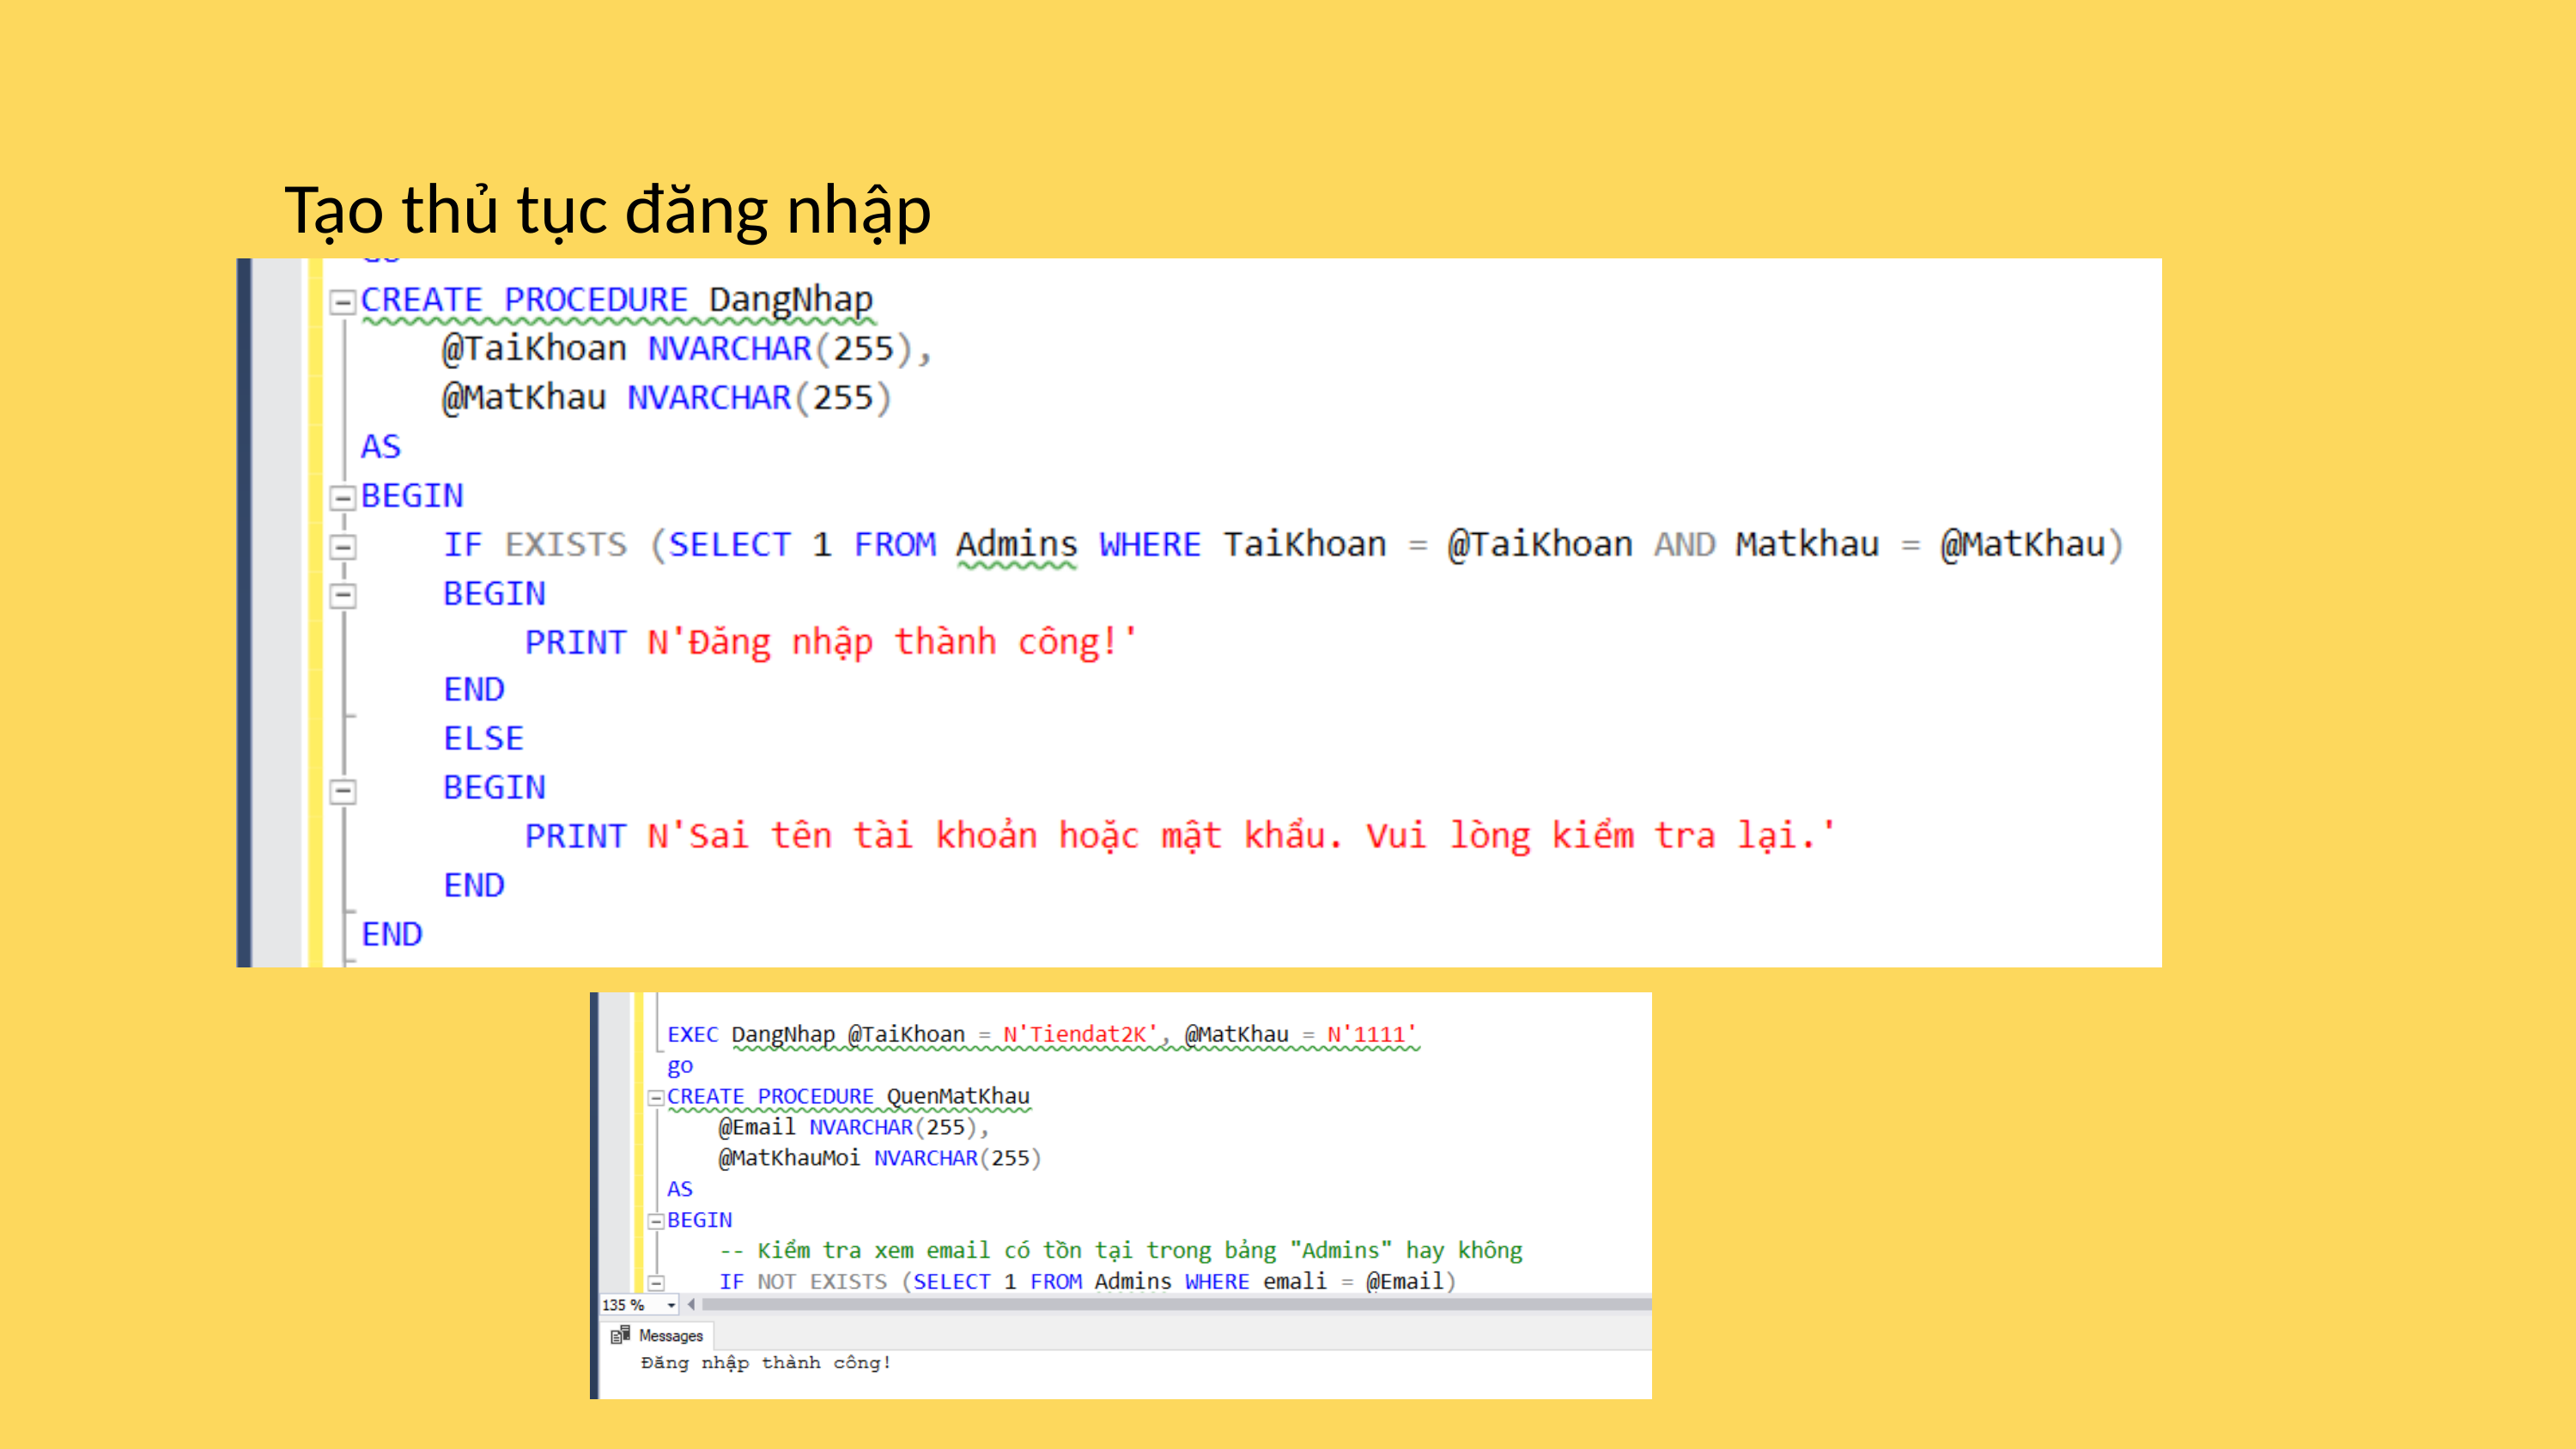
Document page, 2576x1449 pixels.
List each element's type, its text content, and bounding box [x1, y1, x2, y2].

text_box Tạo thủ tục đăng nhập [271, 155, 946, 254]
picture [590, 991, 1652, 1399]
picture [235, 258, 2162, 967]
